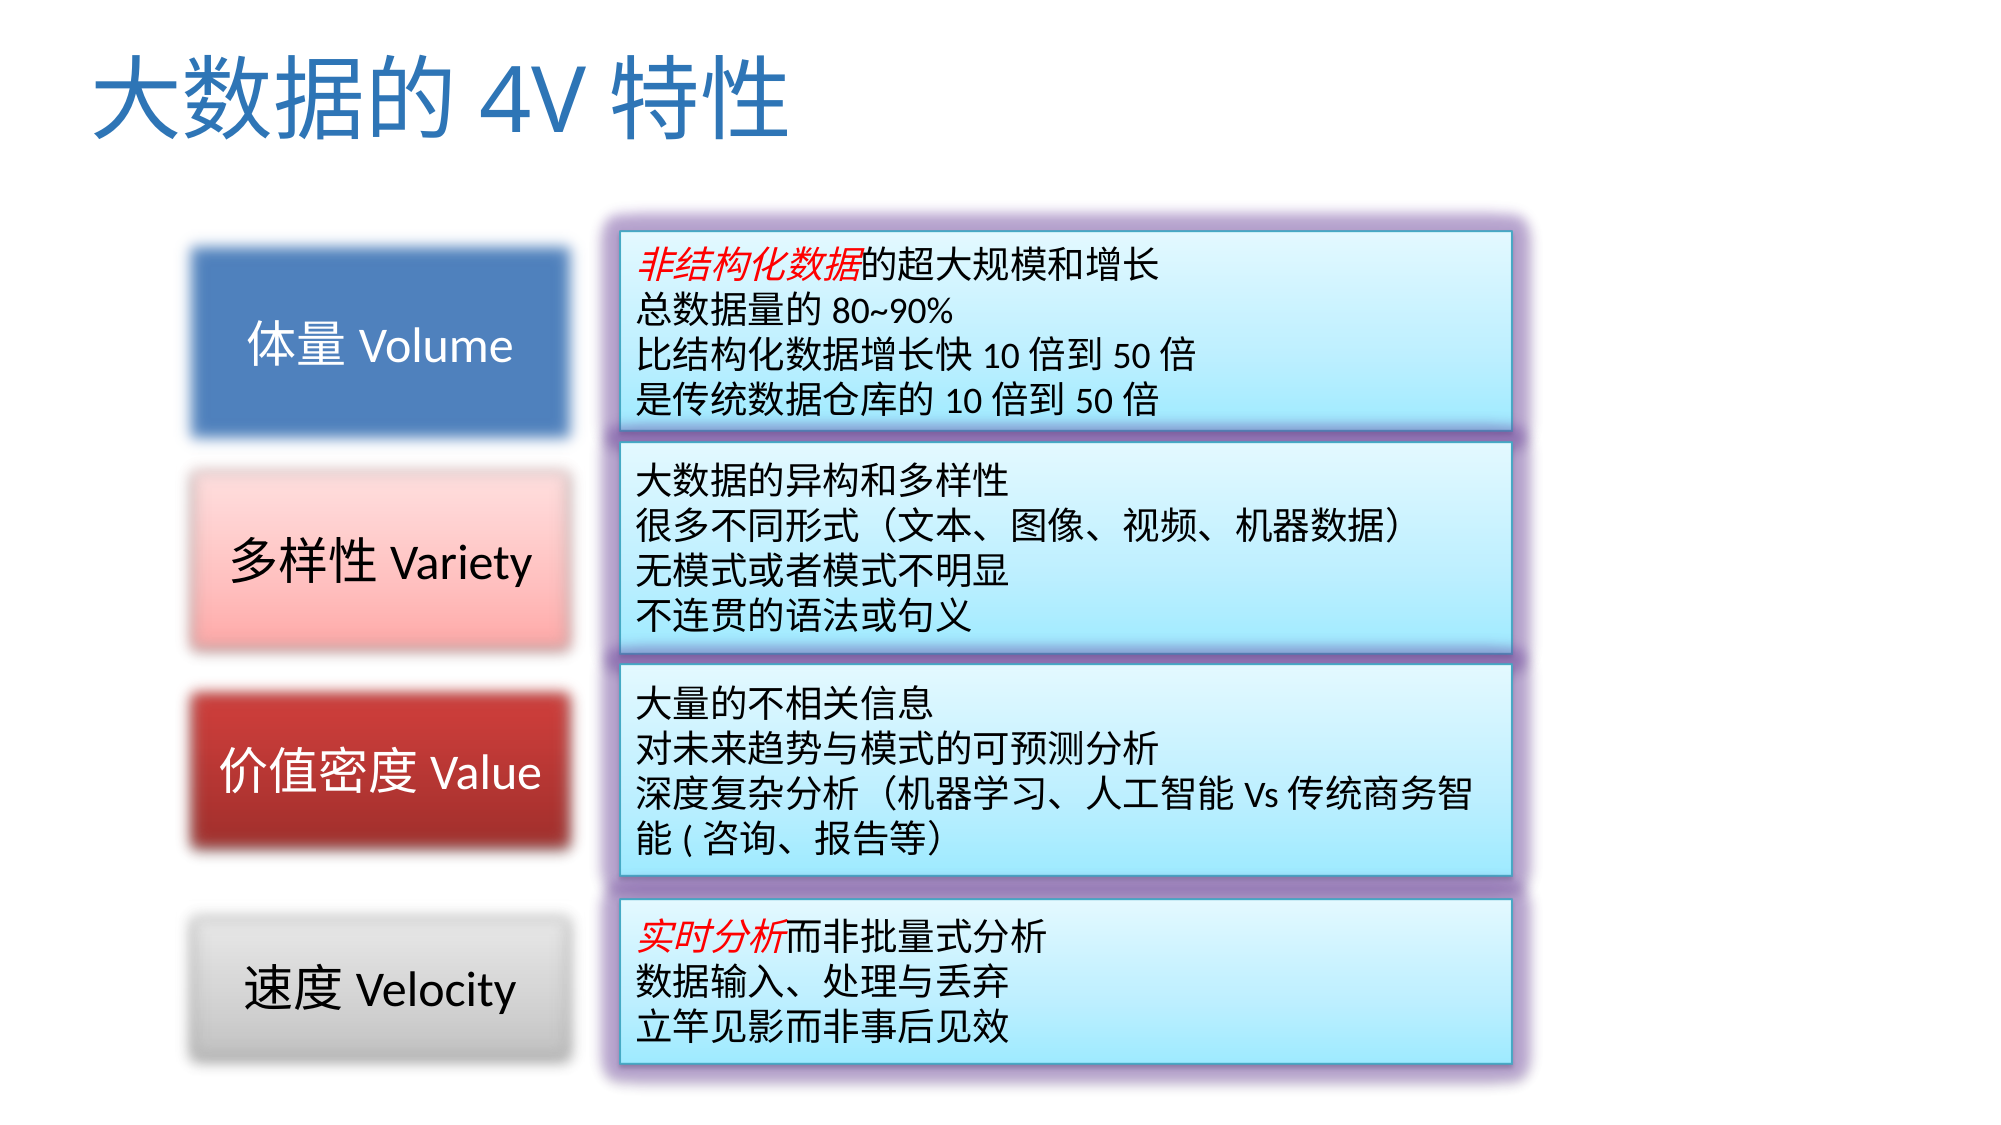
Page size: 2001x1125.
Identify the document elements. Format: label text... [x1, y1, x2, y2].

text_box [167, 448, 574, 672]
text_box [574, 400, 1558, 622]
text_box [574, 189, 1558, 400]
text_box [574, 857, 1558, 1113]
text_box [167, 894, 574, 1086]
text_box 大数据的4V特性 [75, 39, 1426, 167]
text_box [167, 672, 574, 876]
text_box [574, 622, 1558, 857]
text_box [173, 229, 574, 448]
